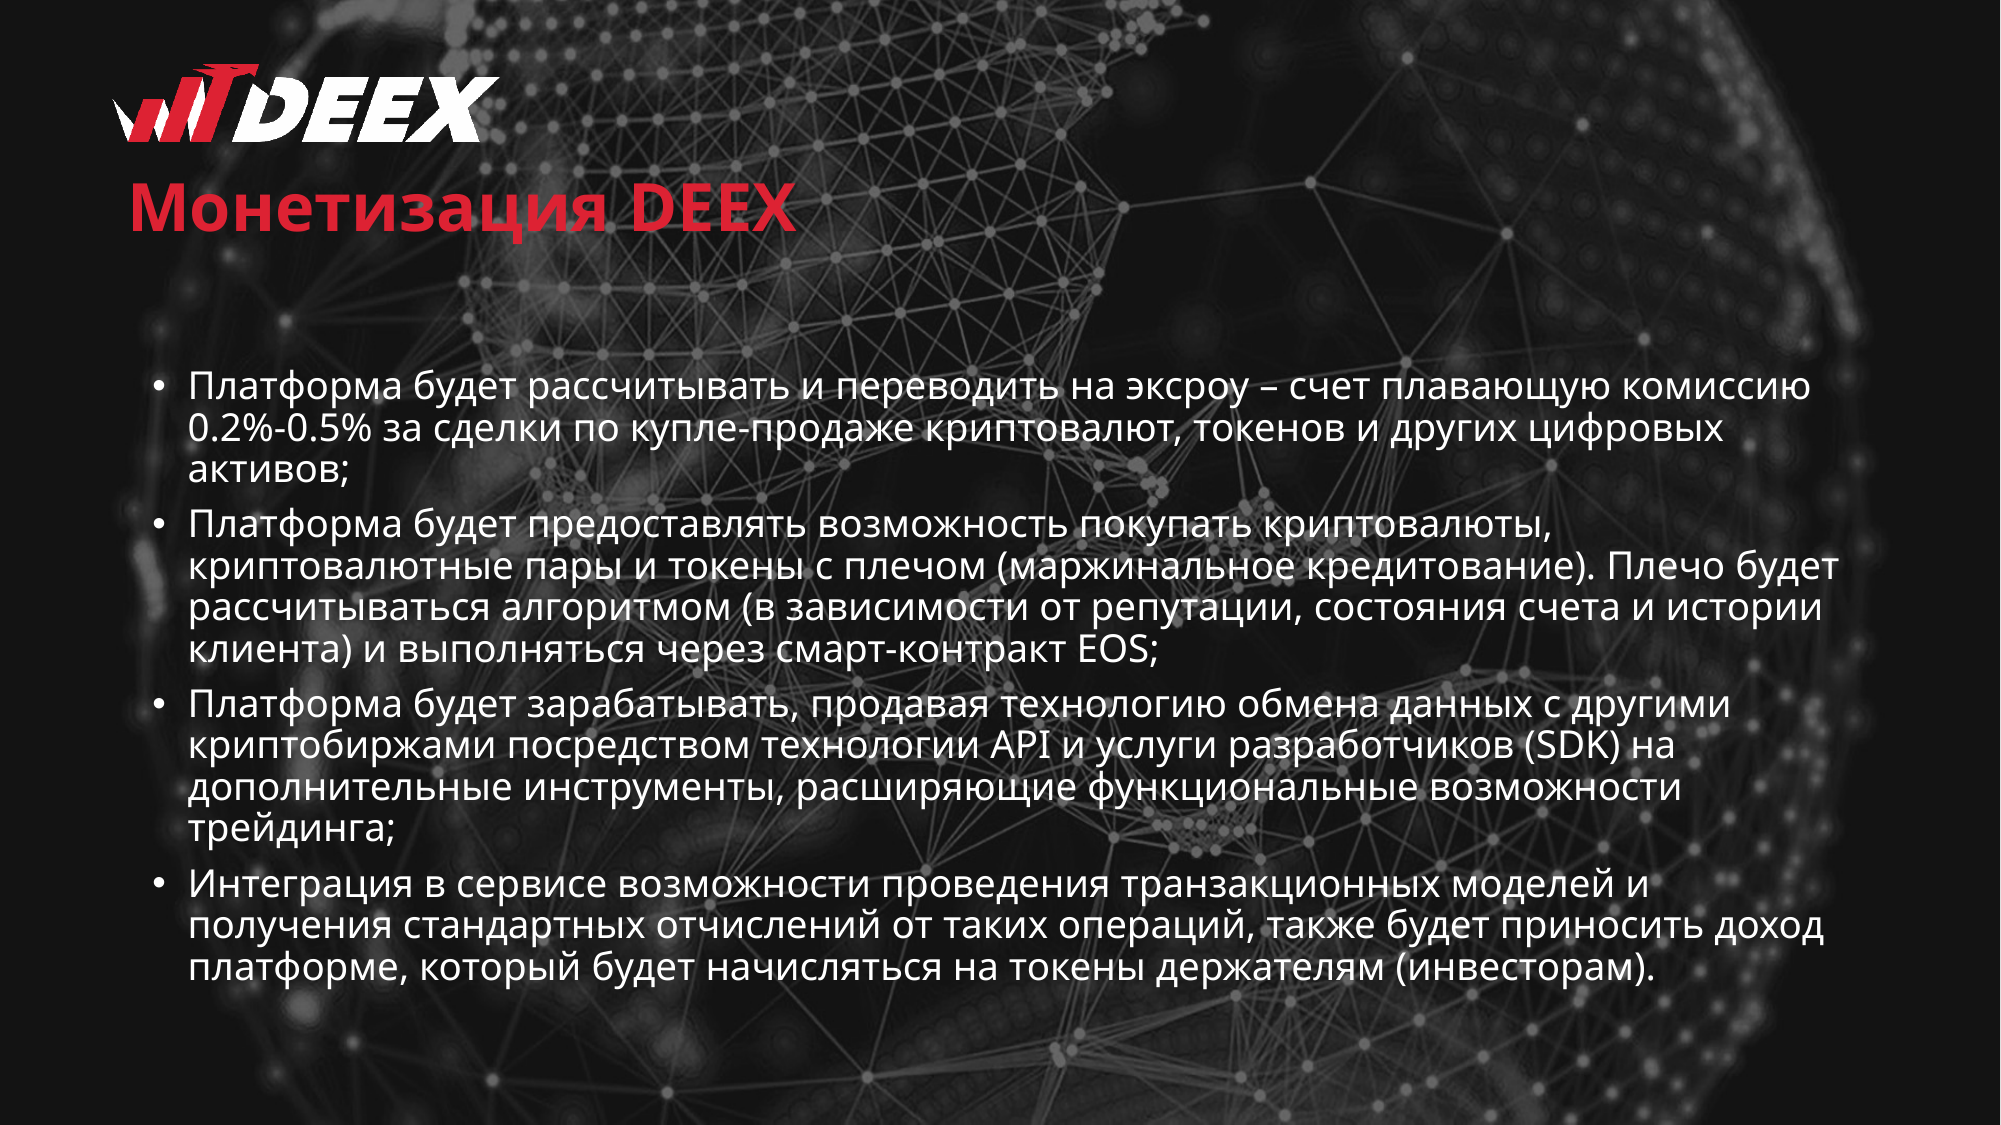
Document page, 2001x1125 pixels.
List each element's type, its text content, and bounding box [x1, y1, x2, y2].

picture [0, 0, 2001, 1125]
title Монетизация DEEX [112, 141, 1863, 278]
list Платформа будет рассчитывать и переводить на эксроу – счет плавающую комиссию 0.2%-0.5% за сделки по купле-продаже криптовалют, токенов и других цифровых активов; Платформа будет предоставлять возможность покупать криптовалюты, криптовалютные пары и токены с плечом (маржинальное кредитование). Плечо будет рассчитываться алгоритмом (в зависимости от репутации, состояния счета и истории клиента) и выполняться через смарт-контракт EOS; Платформа будет зарабатывать, продавая технологию обмена данных с другими криптобиржами посредством технологии API и услуги разработчиков (SDK) на дополнительные инструменты, расширяющие функциональные возможности трейдинга; Интеграция в сервисе возможности проведения транзакционных моделей и получения стандартных отчислений от таких операций, также будет приносить доход платформе, который будет начисляться на токены держателям (инвесторам). [137, 299, 1863, 1014]
